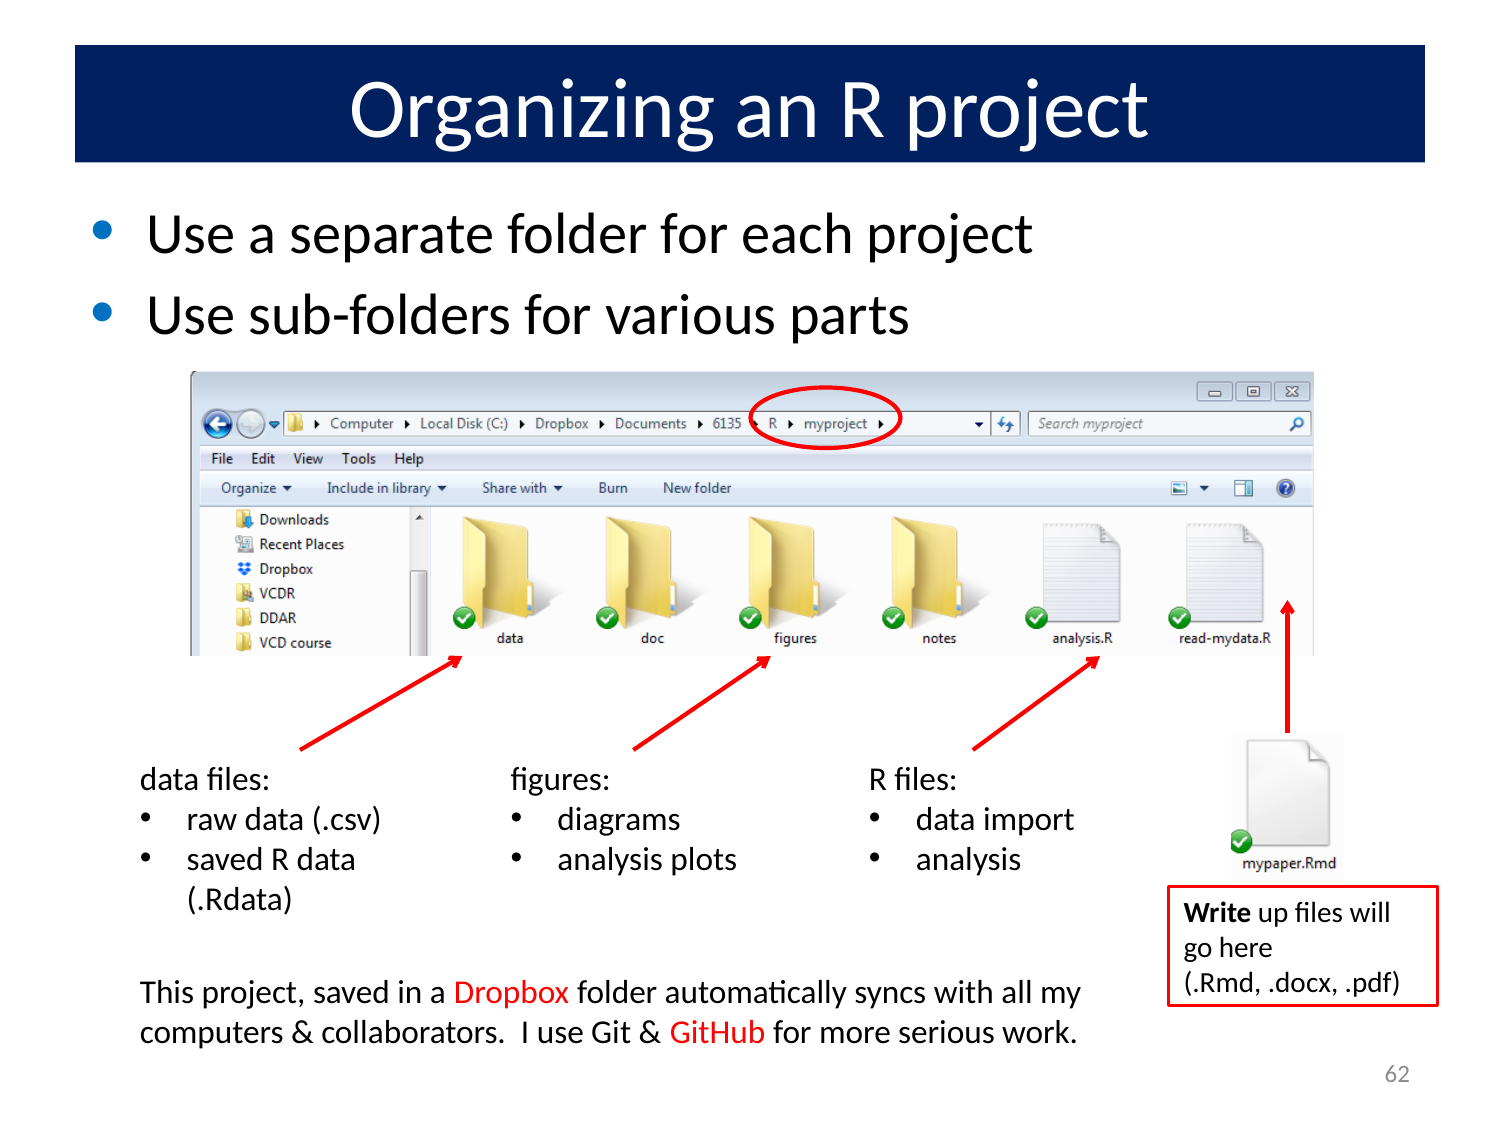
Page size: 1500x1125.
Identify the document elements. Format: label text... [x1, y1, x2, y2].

picture [187, 371, 1314, 657]
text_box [299, 655, 463, 751]
title Organizing an R project [75, 45, 1425, 163]
text_box Write up files will go here (.Rmd, .docx, .pdf) [1168, 886, 1438, 1006]
text_box figures: diagrams analysis plots [495, 749, 771, 885]
list Use a separate folder for each project Use sub-folders for various parts [75, 187, 1425, 700]
text_box R files: data import analysis [854, 749, 1092, 885]
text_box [632, 655, 771, 751]
picture [1230, 733, 1344, 881]
text_box This project, saved in a Dropbox folder automatically syncs with all my computers & collaborators. I use Git & GitHub for more serious work. [125, 962, 1125, 1057]
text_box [972, 655, 1101, 751]
slide_number 62 [1074, 1042, 1425, 1103]
text_box data files: raw data (.csv) saved R data (.Rdata) [124, 749, 413, 925]
